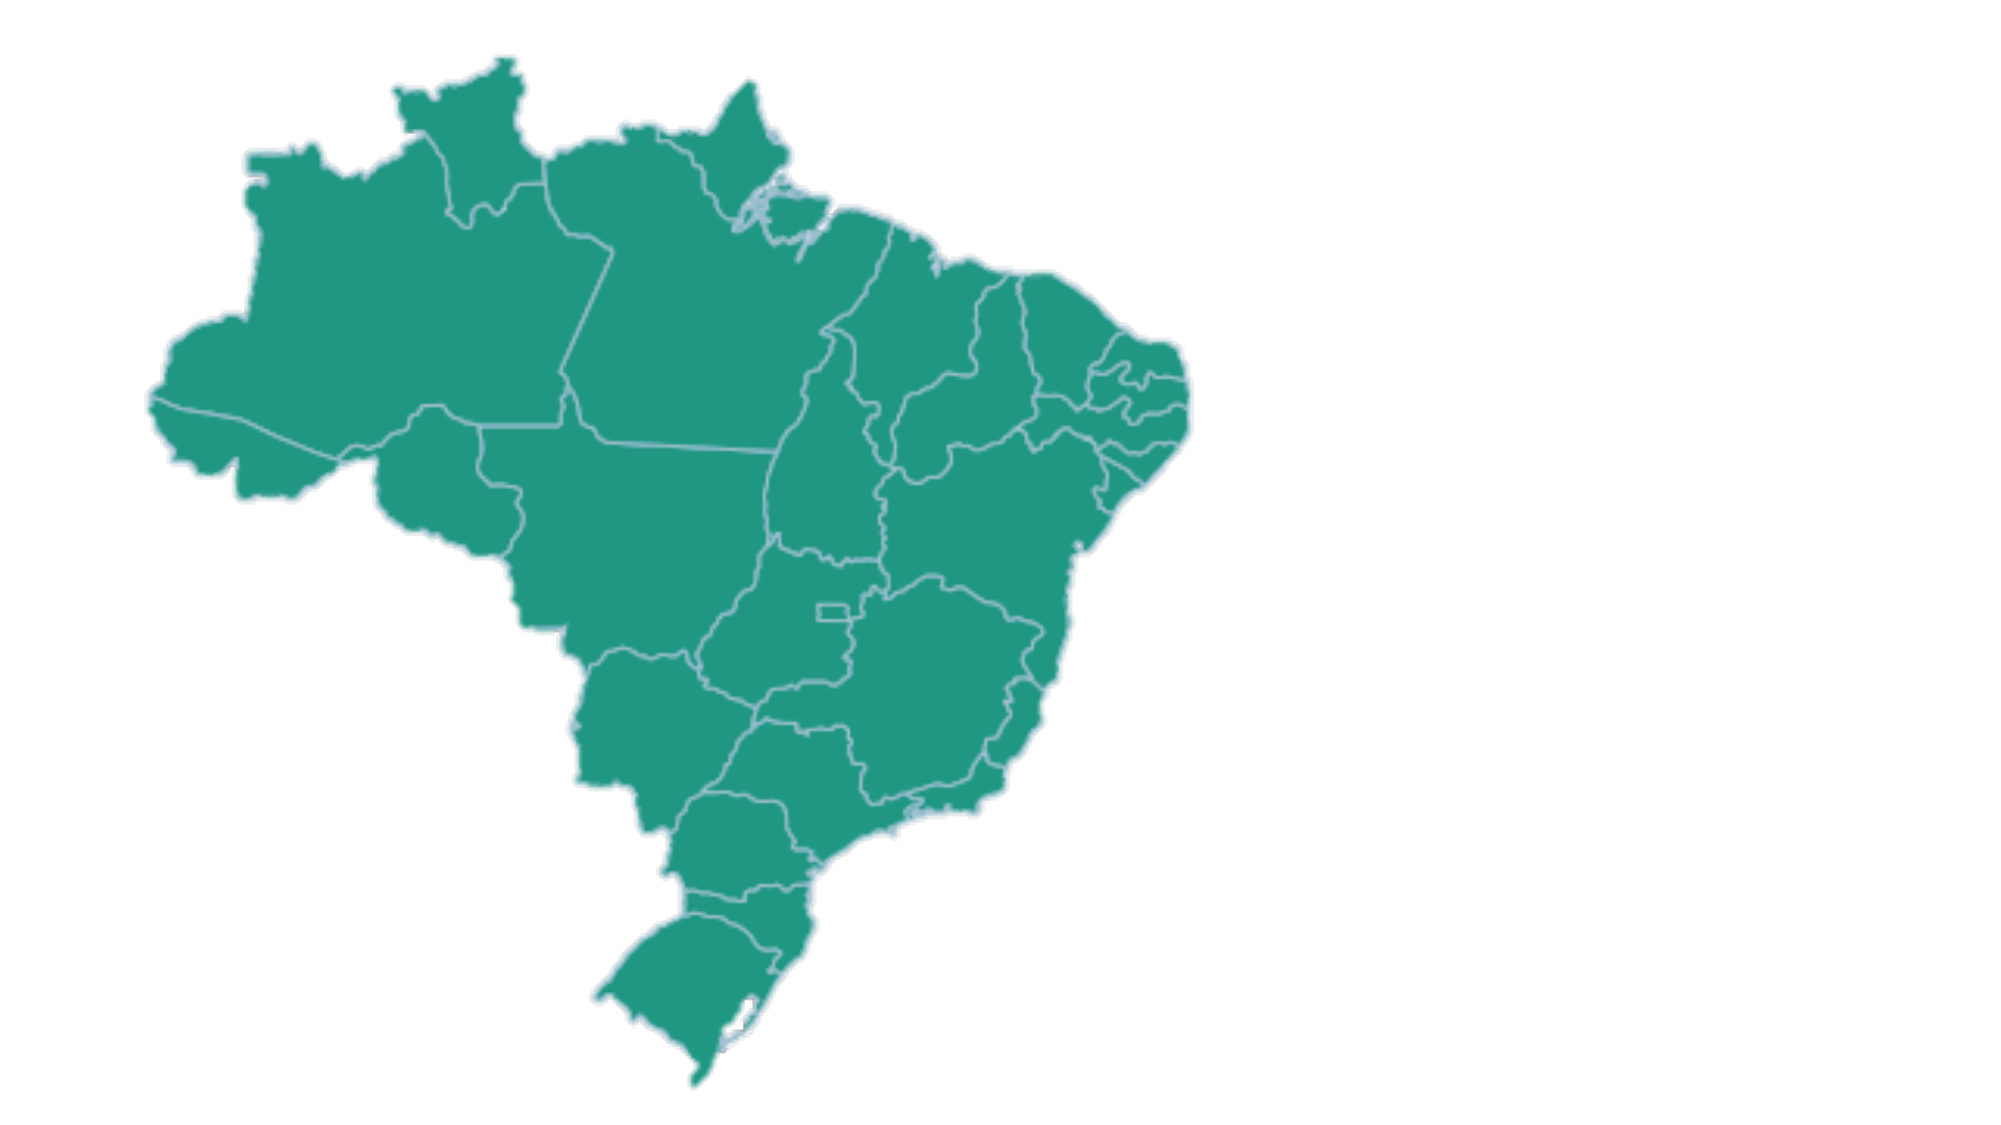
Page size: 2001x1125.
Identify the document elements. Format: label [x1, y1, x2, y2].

picture [125, 22, 1244, 1125]
